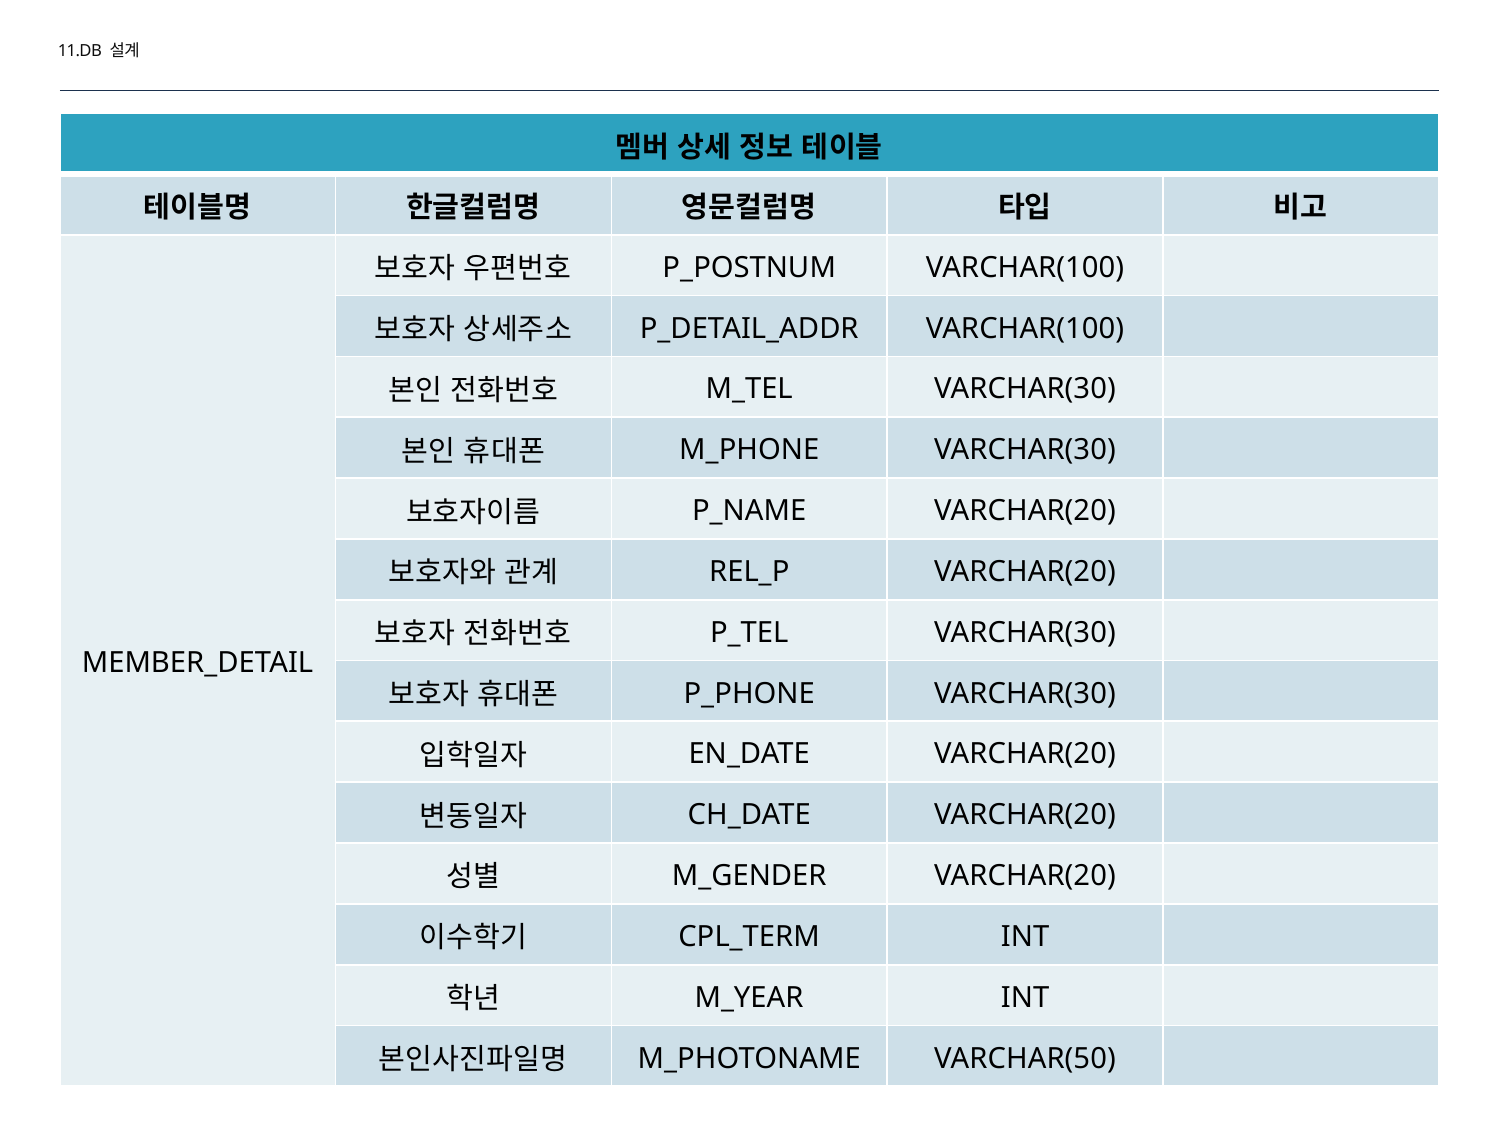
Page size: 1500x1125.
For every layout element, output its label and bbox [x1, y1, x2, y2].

table_cell [1164, 966, 1438, 1025]
table_cell [888, 177, 1162, 234]
table_cell [336, 844, 611, 903]
table_cell [1164, 236, 1438, 295]
table_header [61, 114, 1438, 171]
table_cell [336, 722, 611, 781]
table_cell [888, 296, 1162, 356]
table_cell [336, 296, 611, 356]
table_cell [888, 722, 1162, 781]
table_cell [612, 722, 886, 781]
table_cell [612, 1026, 886, 1085]
table_cell [1164, 722, 1438, 781]
table_cell [888, 844, 1162, 903]
table_cell [336, 783, 611, 842]
table_cell [612, 905, 886, 964]
table_cell [612, 296, 886, 356]
table_cell [612, 661, 886, 720]
table_cell [1164, 905, 1438, 964]
table_cell [336, 418, 611, 477]
table_cell [336, 966, 611, 1025]
table_cell [1164, 783, 1438, 842]
table_cell [888, 905, 1162, 964]
table_cell [888, 418, 1162, 477]
table_cell [1164, 540, 1438, 599]
table_cell [888, 966, 1162, 1025]
table_cell [888, 783, 1162, 842]
table_cell [336, 540, 611, 599]
table_cell [612, 236, 886, 295]
table_cell [336, 1026, 611, 1085]
table_cell [336, 236, 611, 295]
table_cell [612, 966, 886, 1025]
table_cell [336, 905, 611, 964]
table_cell [612, 418, 886, 477]
table_cell [336, 177, 611, 234]
table_cell [1164, 418, 1438, 477]
table_cell [612, 357, 886, 416]
table_cell [1164, 661, 1438, 720]
table_cell [888, 540, 1162, 599]
table_cell [1164, 296, 1438, 356]
table_cell [336, 661, 611, 720]
table_cell [612, 601, 886, 660]
table_cell [1164, 601, 1438, 660]
table_cell [1164, 479, 1438, 538]
table_cell [888, 479, 1162, 538]
text_box [43, 31, 303, 67]
table_cell [61, 177, 335, 234]
table_cell [1164, 177, 1438, 234]
table_cell [1164, 844, 1438, 903]
table_cell [888, 357, 1162, 416]
table_cell [888, 601, 1162, 660]
table_cell [612, 177, 886, 234]
table_cell [888, 236, 1162, 295]
table_cell [612, 479, 886, 538]
table_cell [612, 540, 886, 599]
table_cell [336, 479, 611, 538]
table_cell [336, 357, 611, 416]
table_cell [1164, 357, 1438, 416]
table_cell [612, 783, 886, 842]
table_cell [612, 844, 886, 903]
table_cell [61, 236, 335, 1085]
table_cell [1164, 1026, 1438, 1085]
table_cell [336, 601, 611, 660]
table_cell [888, 1026, 1162, 1085]
table_cell [888, 661, 1162, 720]
